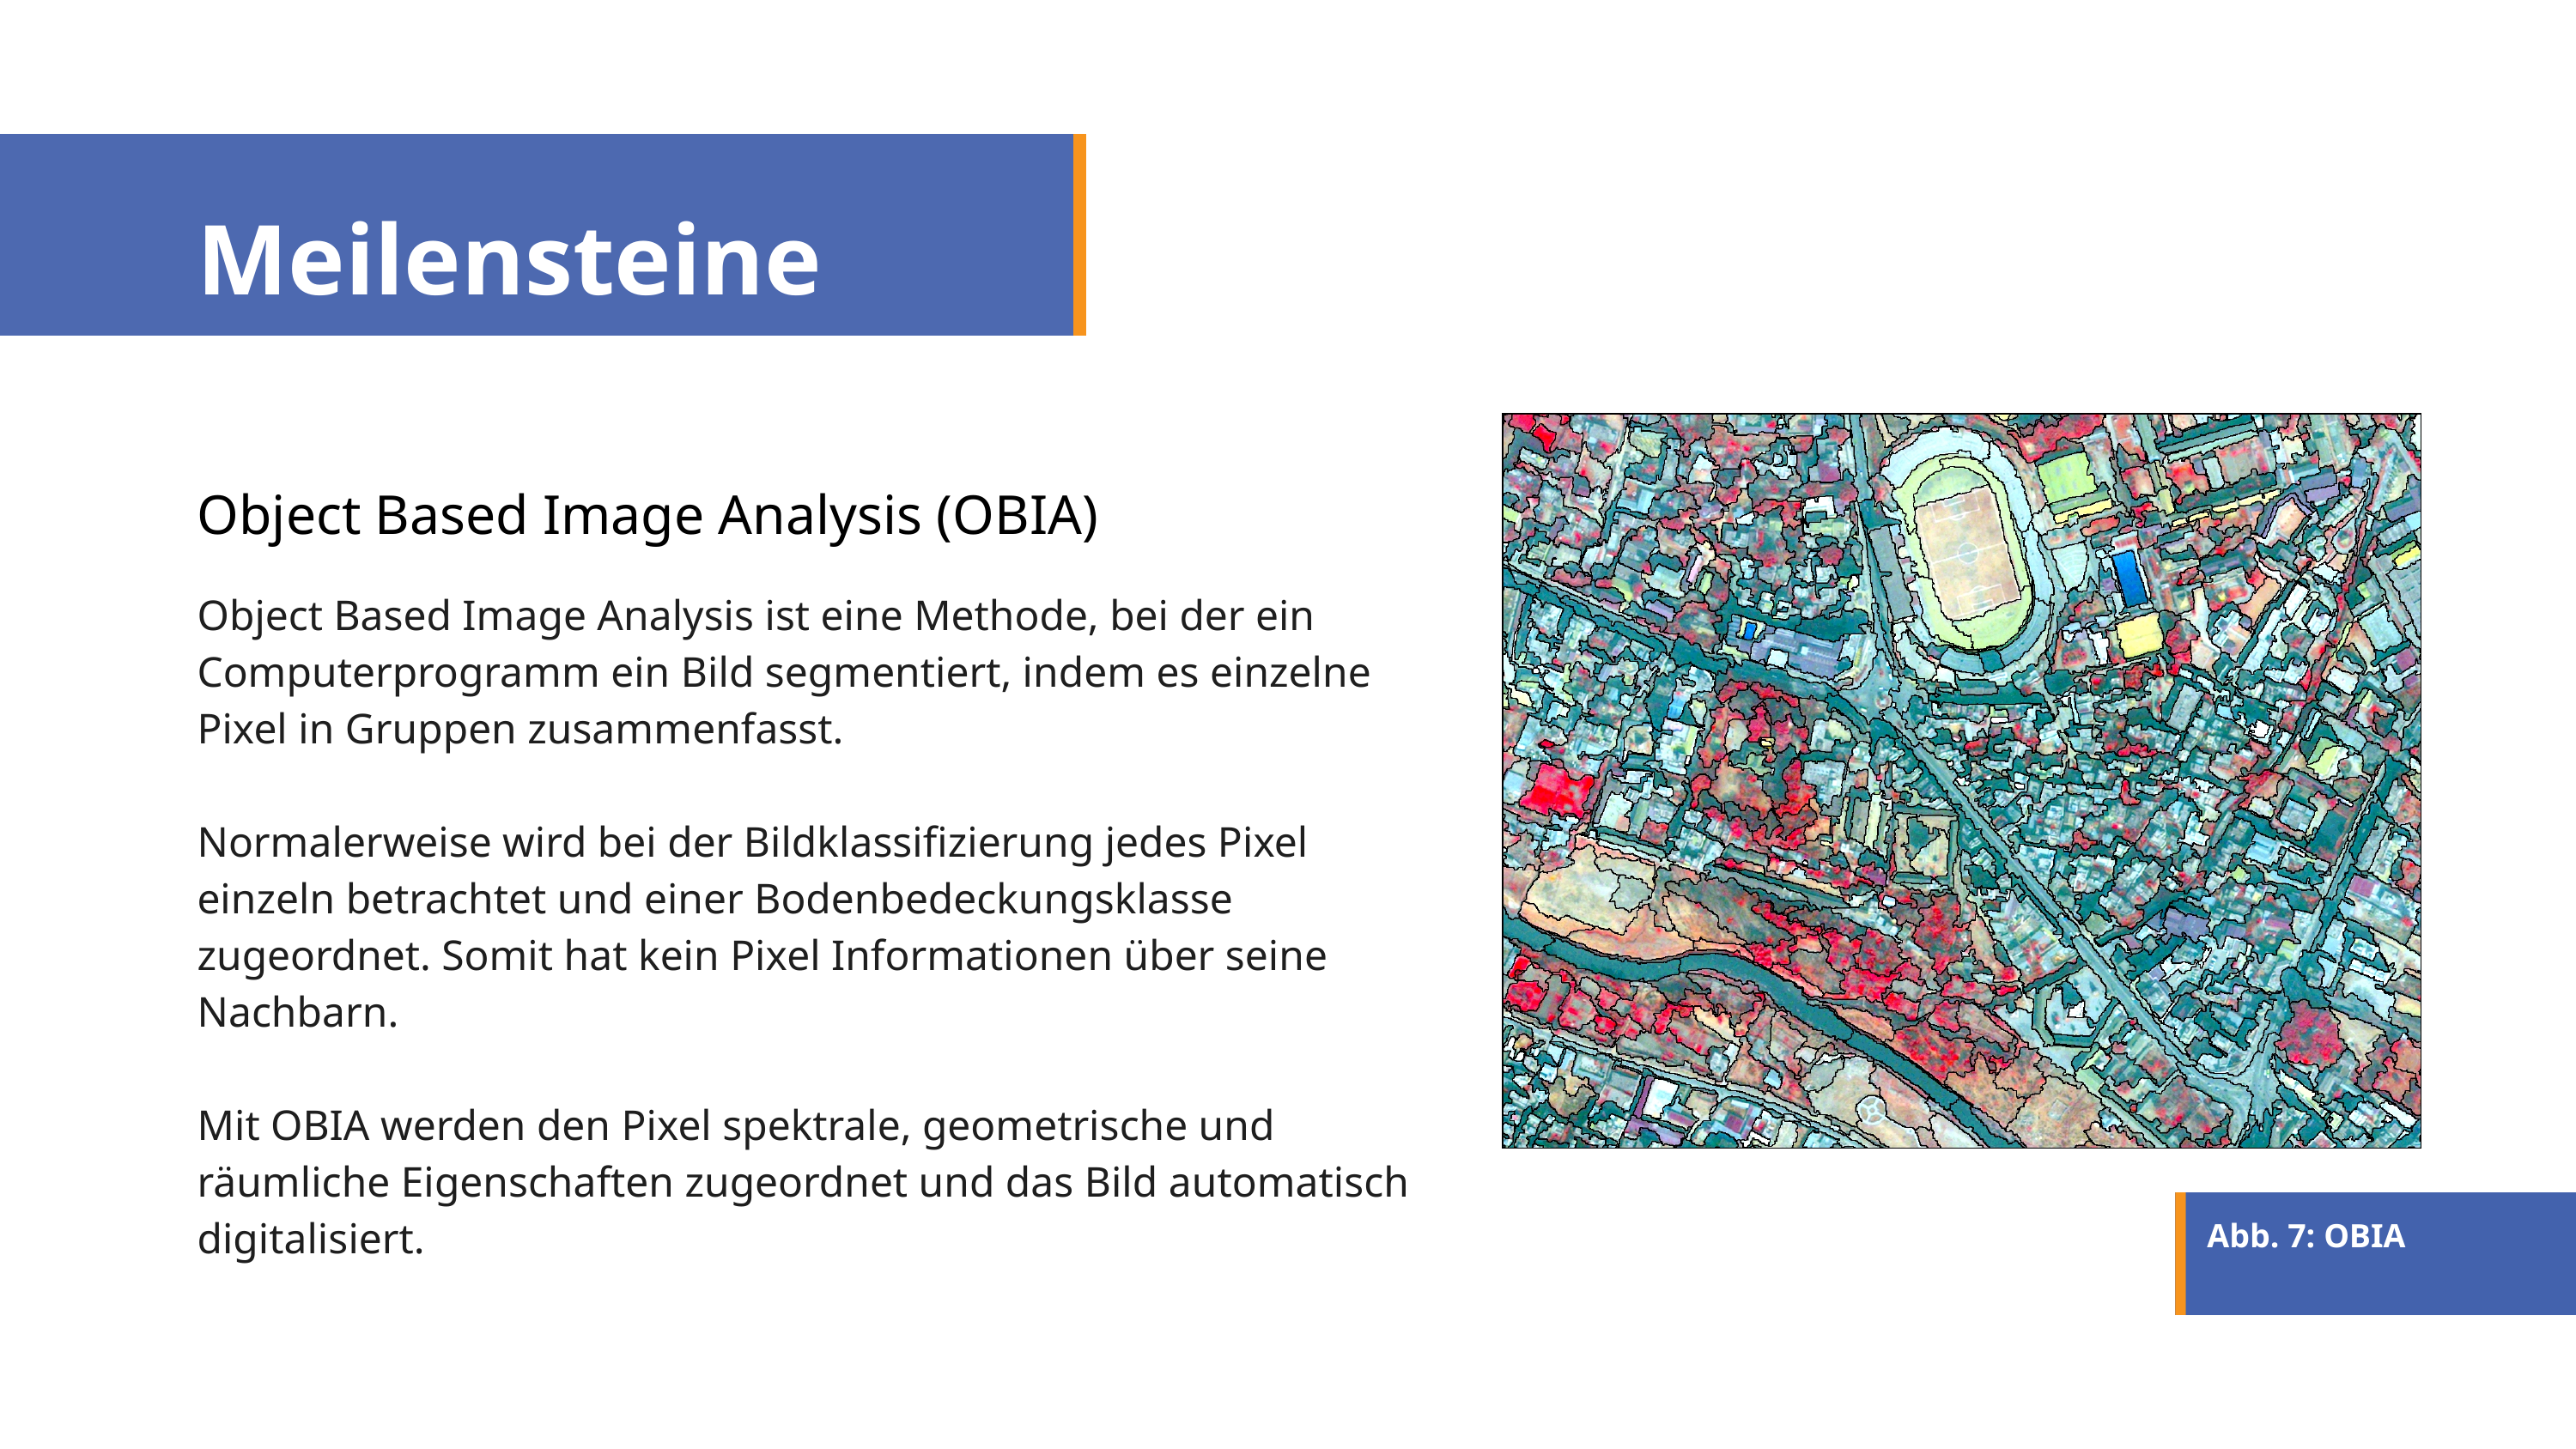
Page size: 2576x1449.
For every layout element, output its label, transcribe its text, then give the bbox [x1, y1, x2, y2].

picture [0, 133, 1086, 336]
text_box Object Based Image Analysis ist eine Methode, bei der ein Computerprogramm ein Bild segmentiert, indem es einzelne Pixel in Gruppen zusammenfasst. Normalerweise wird bei der Bildklassifizierung jedes Pixel einzeln betrachtet und einer Bodenbedeckungsklasse zugeordnet. Somit hat kein Pixel Informationen über seine Nachbarn. Mit OBIA werden den Pixel spektrale, geometrische und räumliche Eigenschaften zugeordnet und das Bild automatisch digitalisiert. [197, 582, 1438, 1244]
text_box Object Based Image Analysis (OBIA) [197, 469, 1179, 555]
picture [1502, 413, 2421, 1149]
picture [2172, 1192, 2576, 1315]
